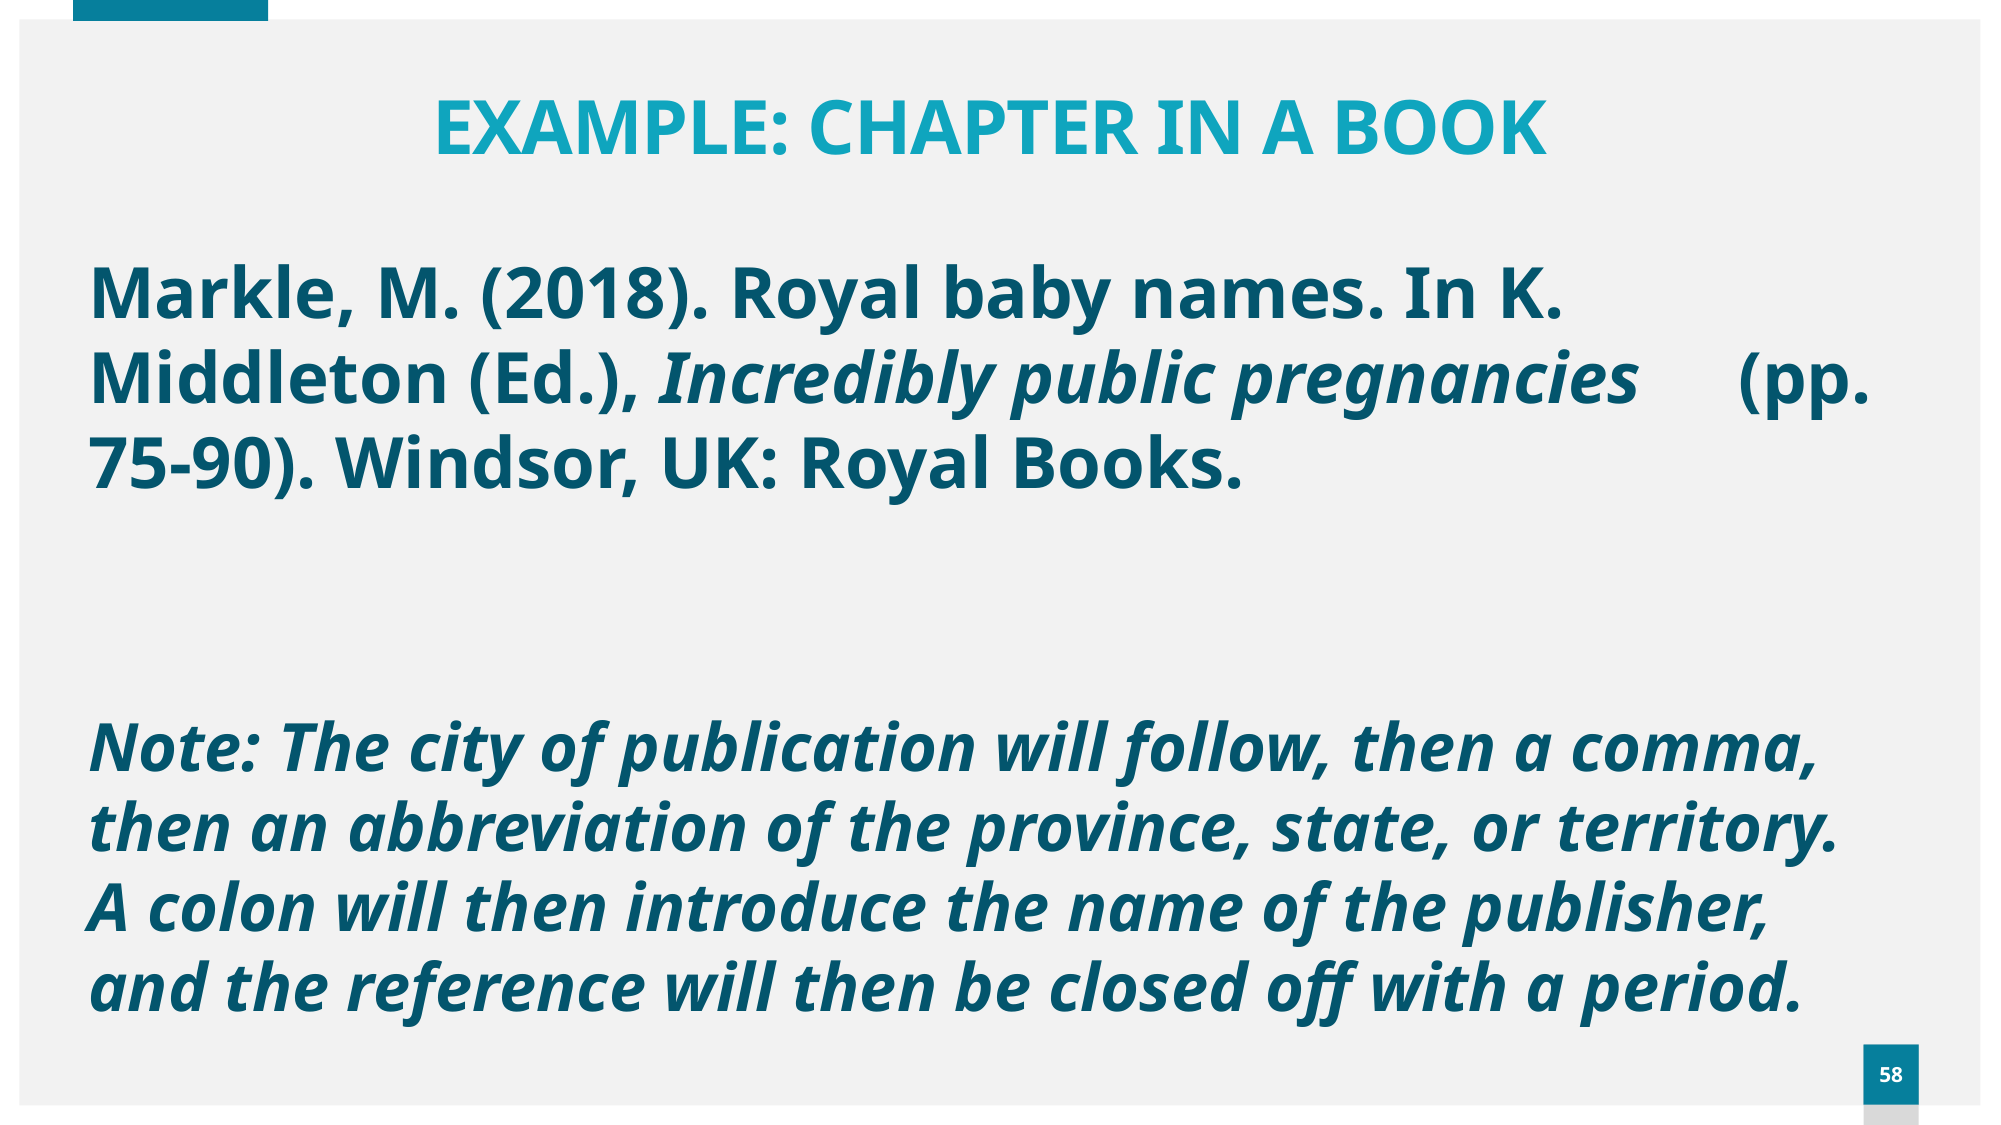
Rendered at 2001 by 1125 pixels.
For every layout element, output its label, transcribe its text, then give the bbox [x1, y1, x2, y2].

title EXAMPLE: CHAPTER IN A BOOK [73, 82, 1907, 179]
list Markle, M. (2018). Royal baby names. In K. Middleton (Ed.), Incredibly public pregnancies (pp. 75-90). Windsor, UK: Royal Books. Note: The city of publication will follow, then a comma, then an abbreviation of the province, state, or territory. A colon will then introduce the name of the publisher, and the reference will then be closed off with a period. [73, 239, 1907, 1023]
